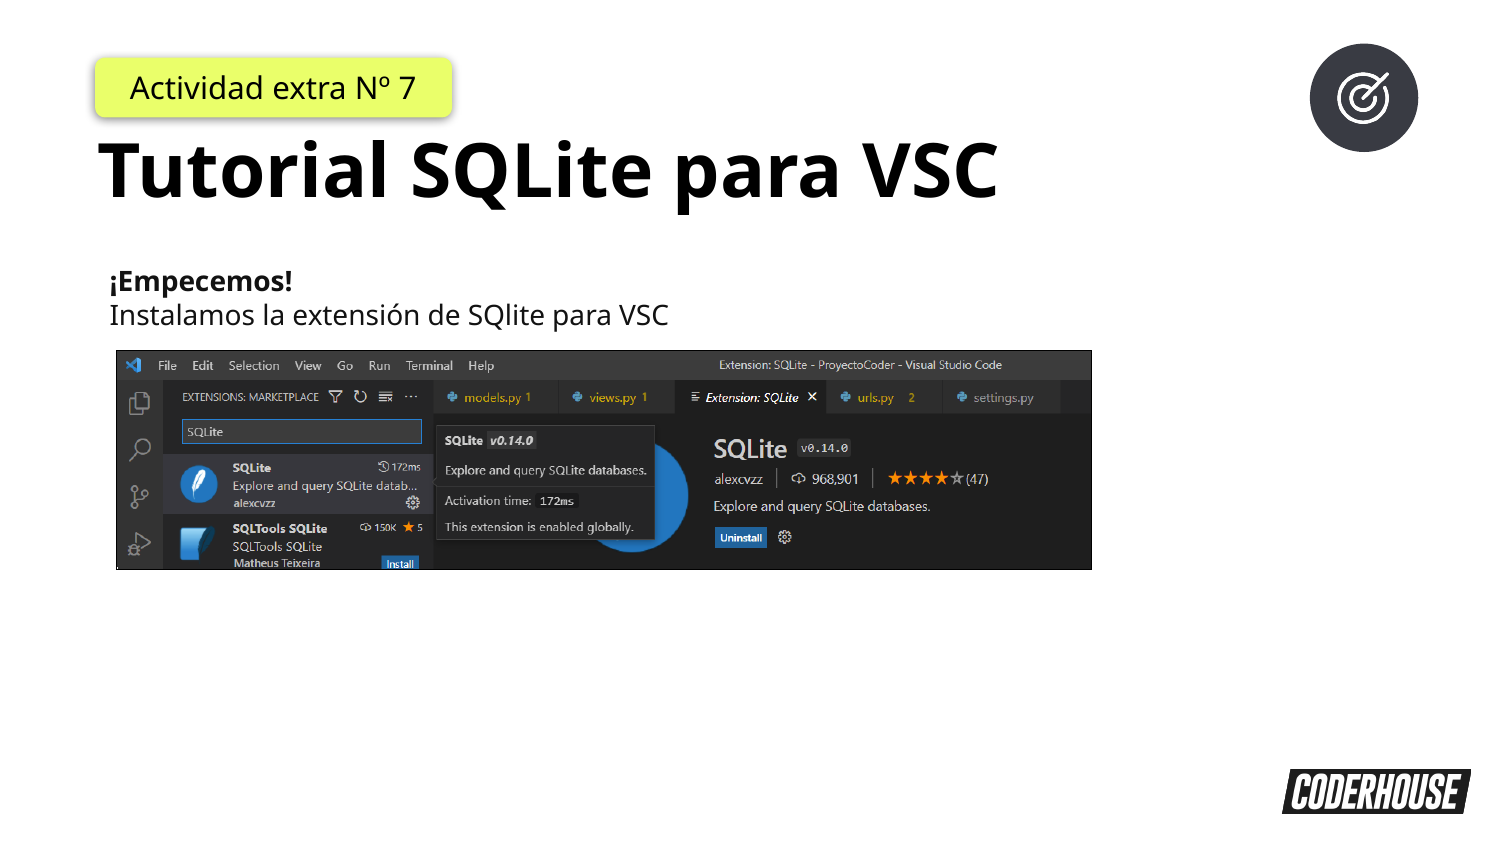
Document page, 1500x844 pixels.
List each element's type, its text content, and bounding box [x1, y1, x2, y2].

text_box [152, 51, 557, 117]
picture [1281, 769, 1471, 814]
text_box Actividad extra Nº 7 [95, 57, 453, 117]
picture [116, 350, 1093, 570]
text_box Tutorial SQLite para VSC [82, 117, 1364, 229]
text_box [1309, 43, 1419, 153]
text_box ¡Empecemos! Instalamos la extensión de SQlite para VSC [94, 248, 1431, 685]
